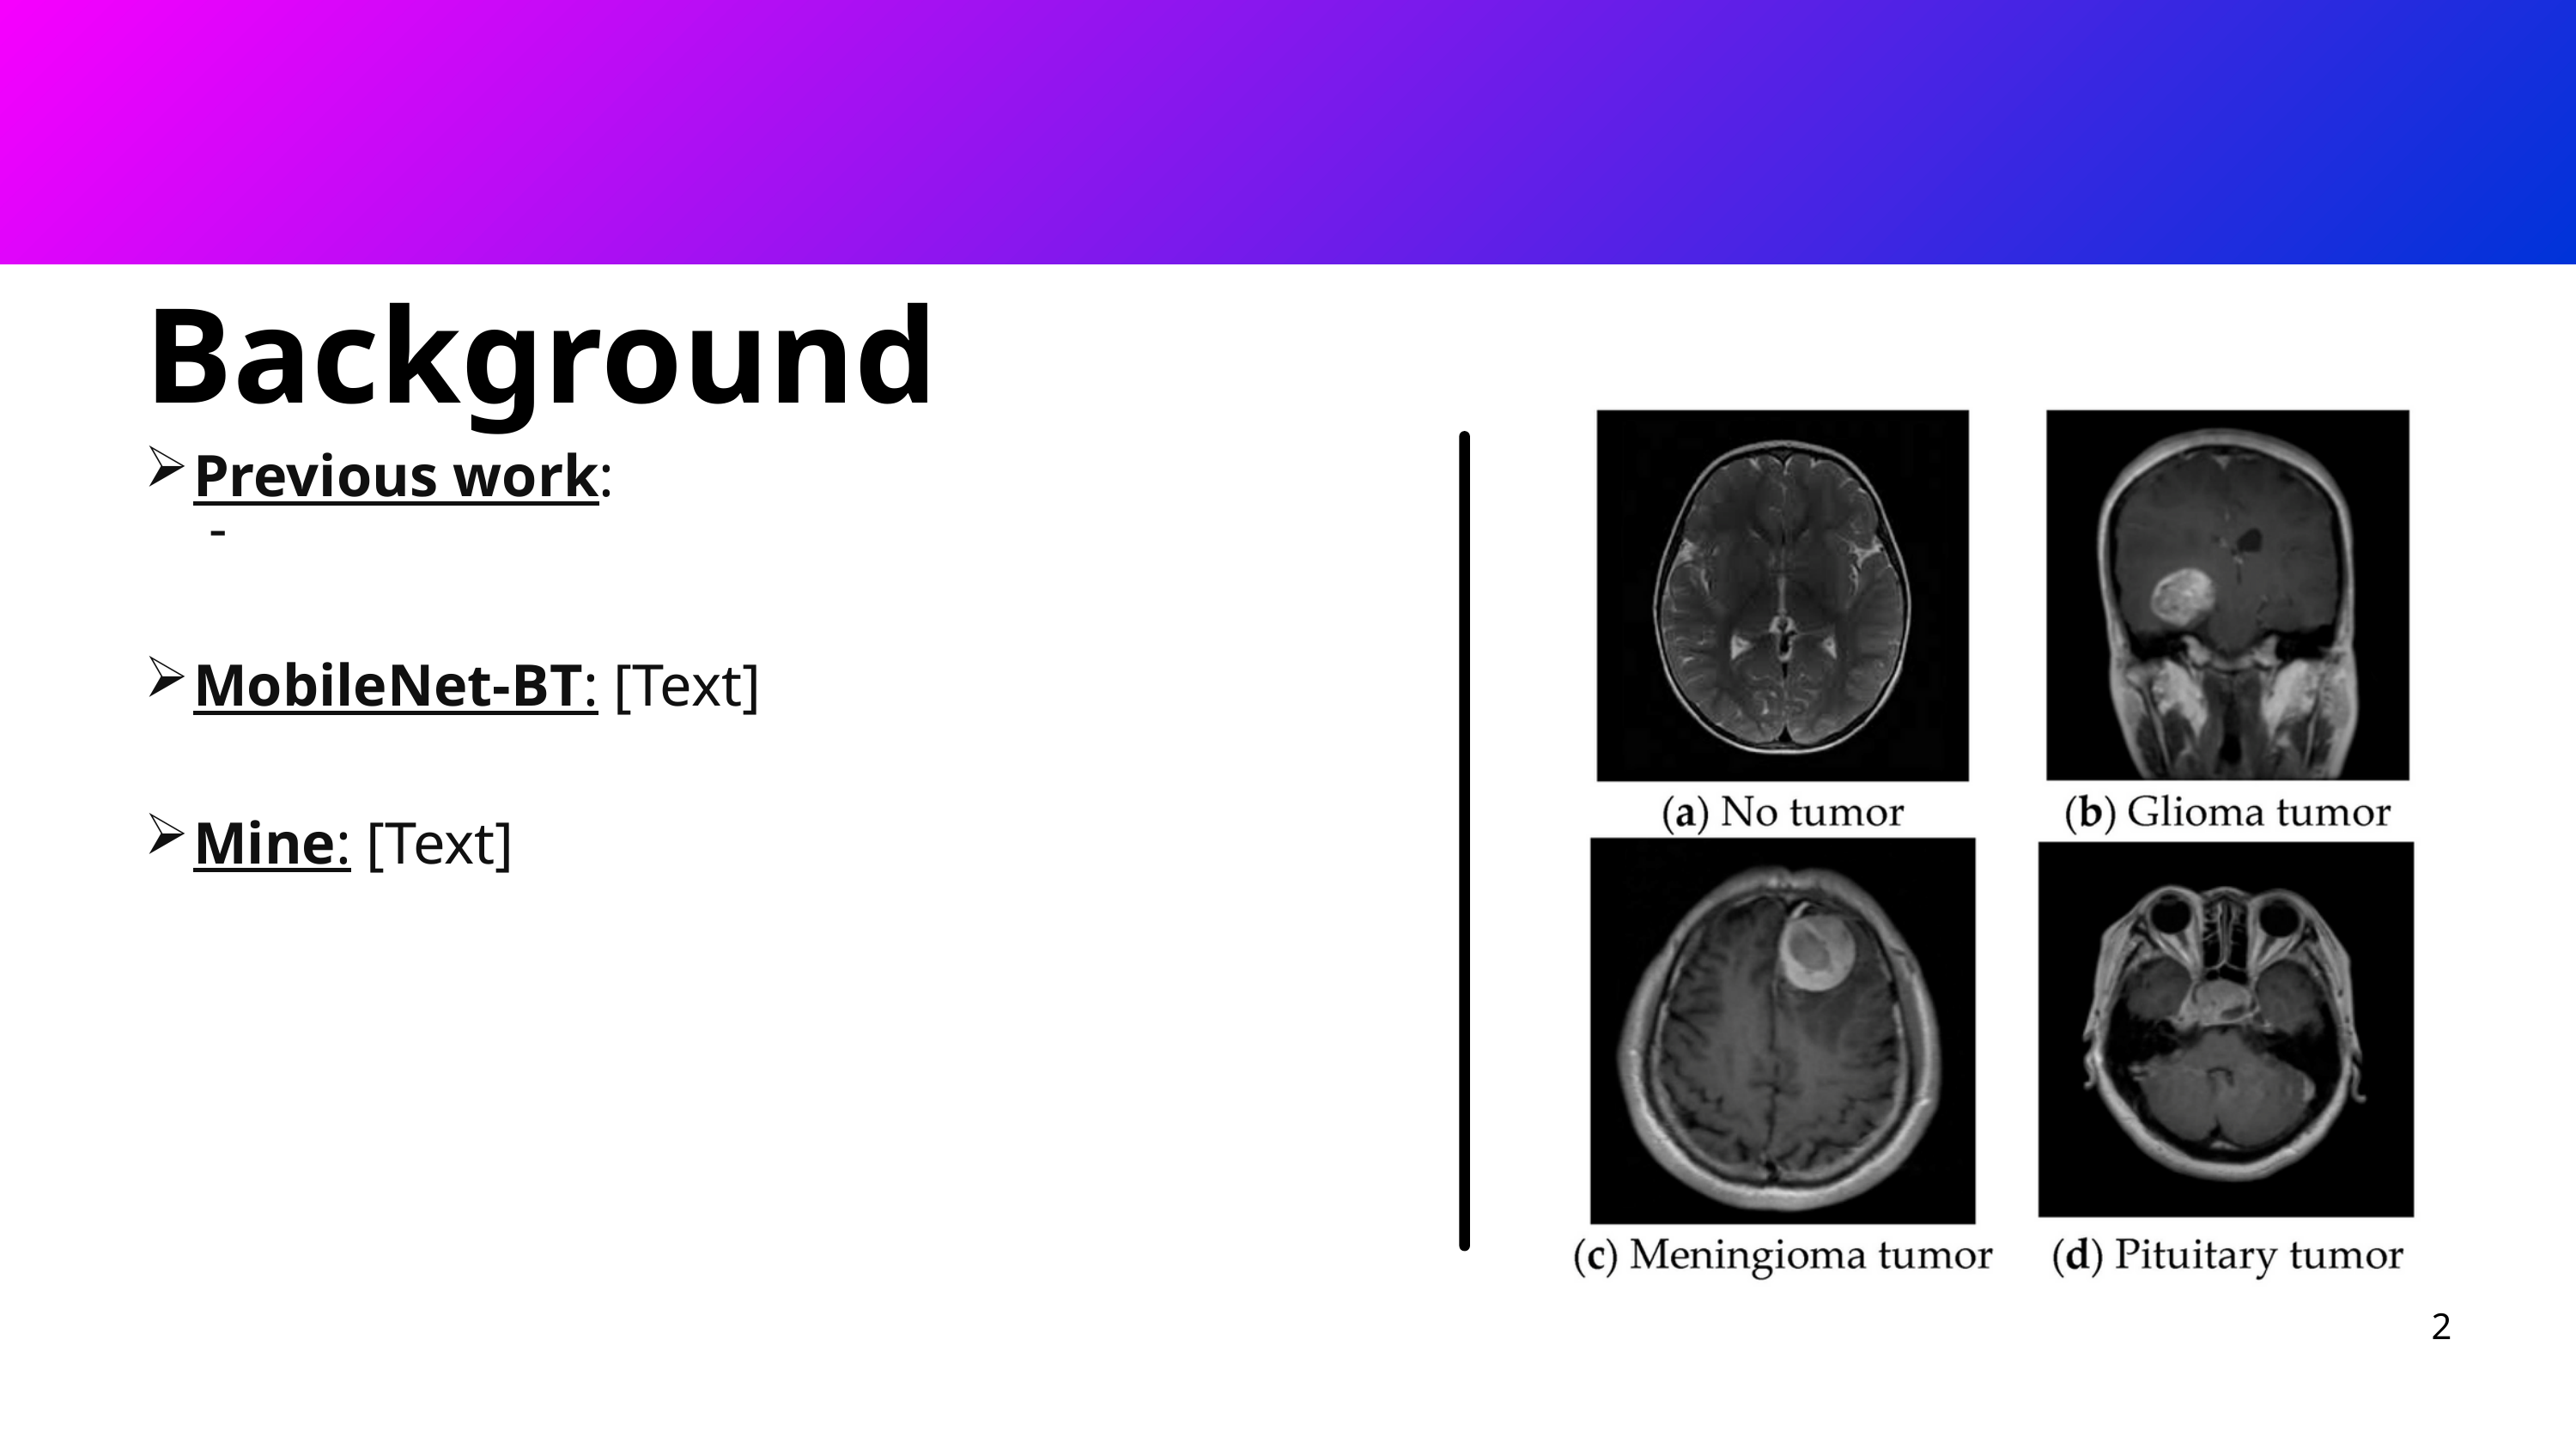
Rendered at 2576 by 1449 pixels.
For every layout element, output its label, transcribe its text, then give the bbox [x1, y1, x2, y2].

text_box [1562, 393, 2432, 1289]
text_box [0, 0, 2576, 264]
text_box Background [144, 274, 1328, 429]
text_box 2 [2431, 1296, 2452, 1348]
text_box Previous work: - MobileNet-BT: [Text] Mine: [Text] [144, 455, 1367, 928]
